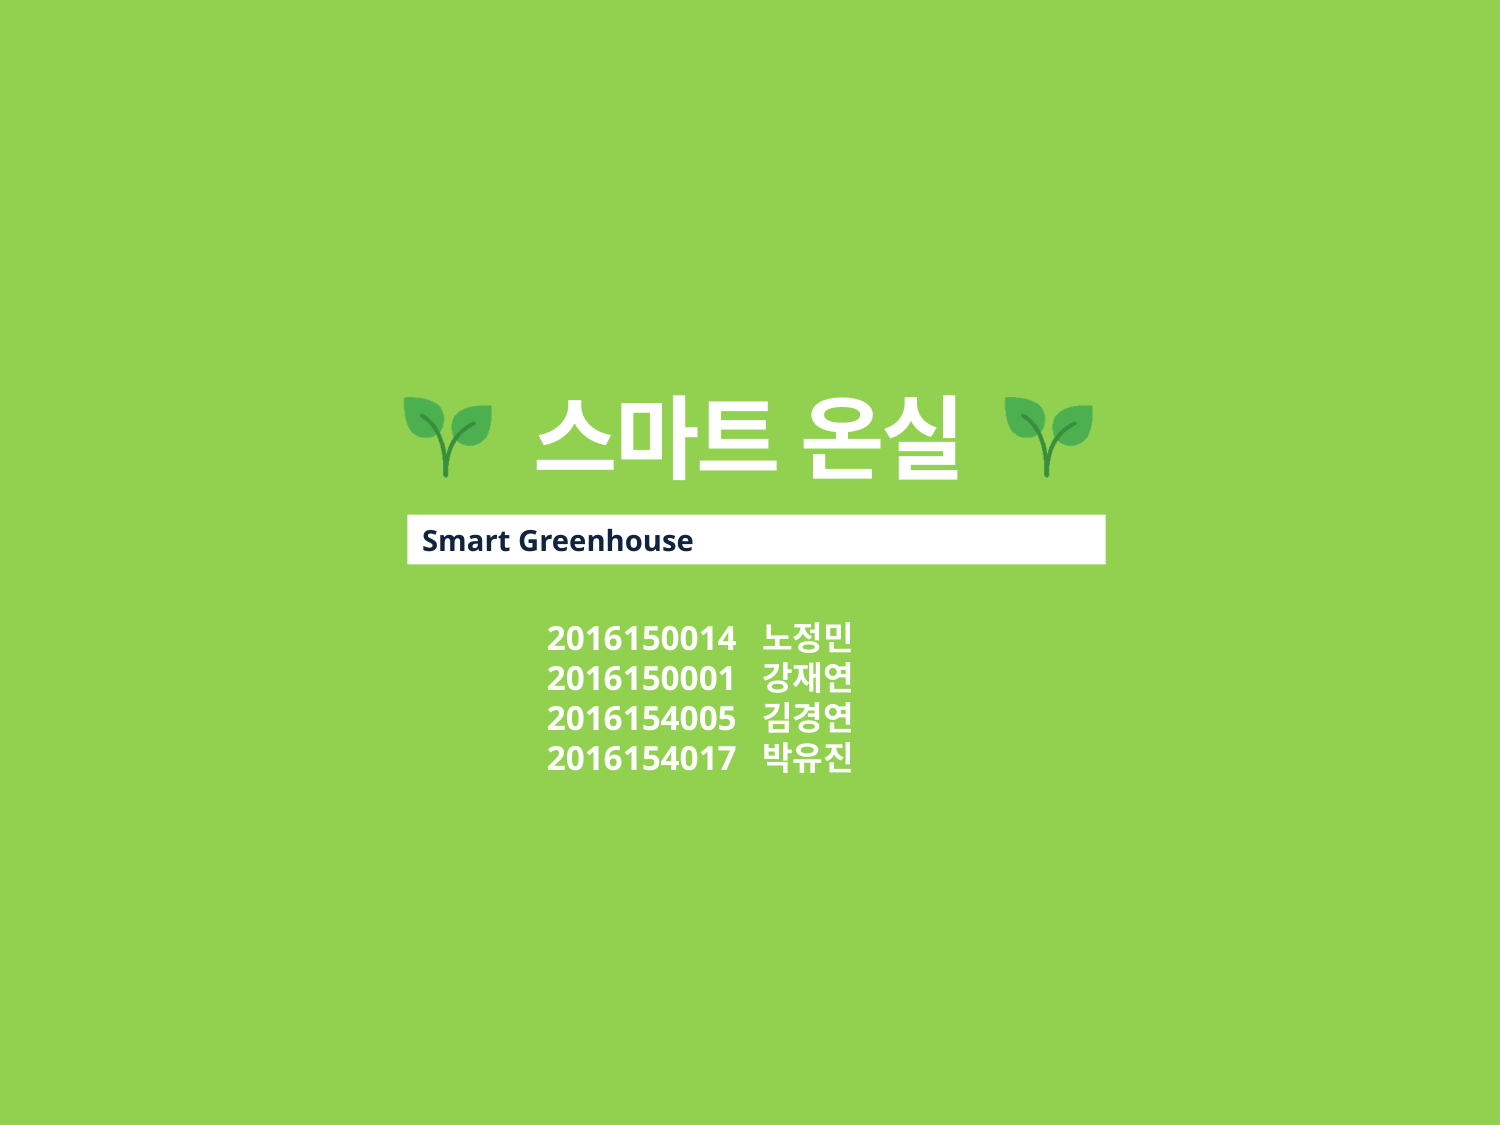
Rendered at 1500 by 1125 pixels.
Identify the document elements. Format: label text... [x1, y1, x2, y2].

text_box 스마트 온실 [301, 372, 1199, 498]
picture [383, 381, 516, 500]
picture [984, 381, 1117, 500]
text_box 2016150014 노정민2016150001 강재연 2016154005 김경연 2016154017 박유진 [532, 609, 981, 824]
text_box Smart Greenhouse [407, 514, 1106, 565]
